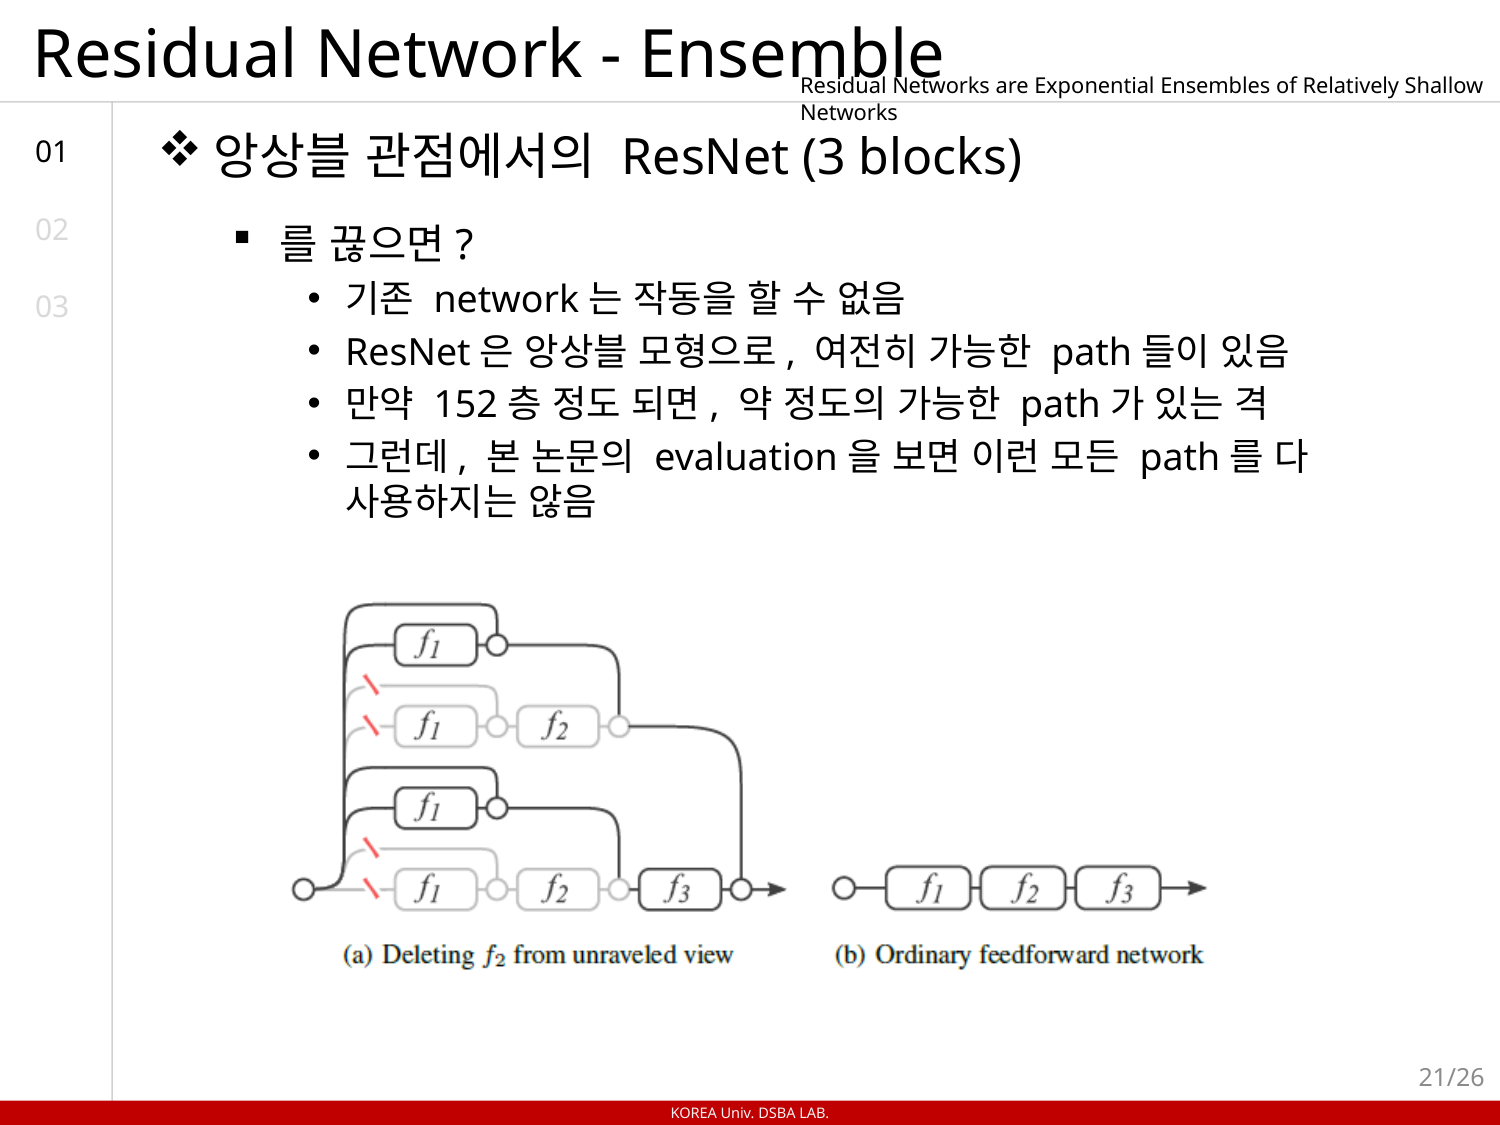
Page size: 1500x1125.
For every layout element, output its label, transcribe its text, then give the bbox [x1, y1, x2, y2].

list 03 [20, 280, 100, 332]
text_box Residual Networks are Exponential Ensembles of Relatively Shallow Networks [785, 64, 1500, 132]
slide_number 21/26 [1149, 1048, 1500, 1109]
picture [284, 588, 1216, 977]
list 01 [20, 125, 100, 177]
title Residual Network - Ensemble [17, 11, 1483, 90]
list 02 [20, 202, 100, 254]
